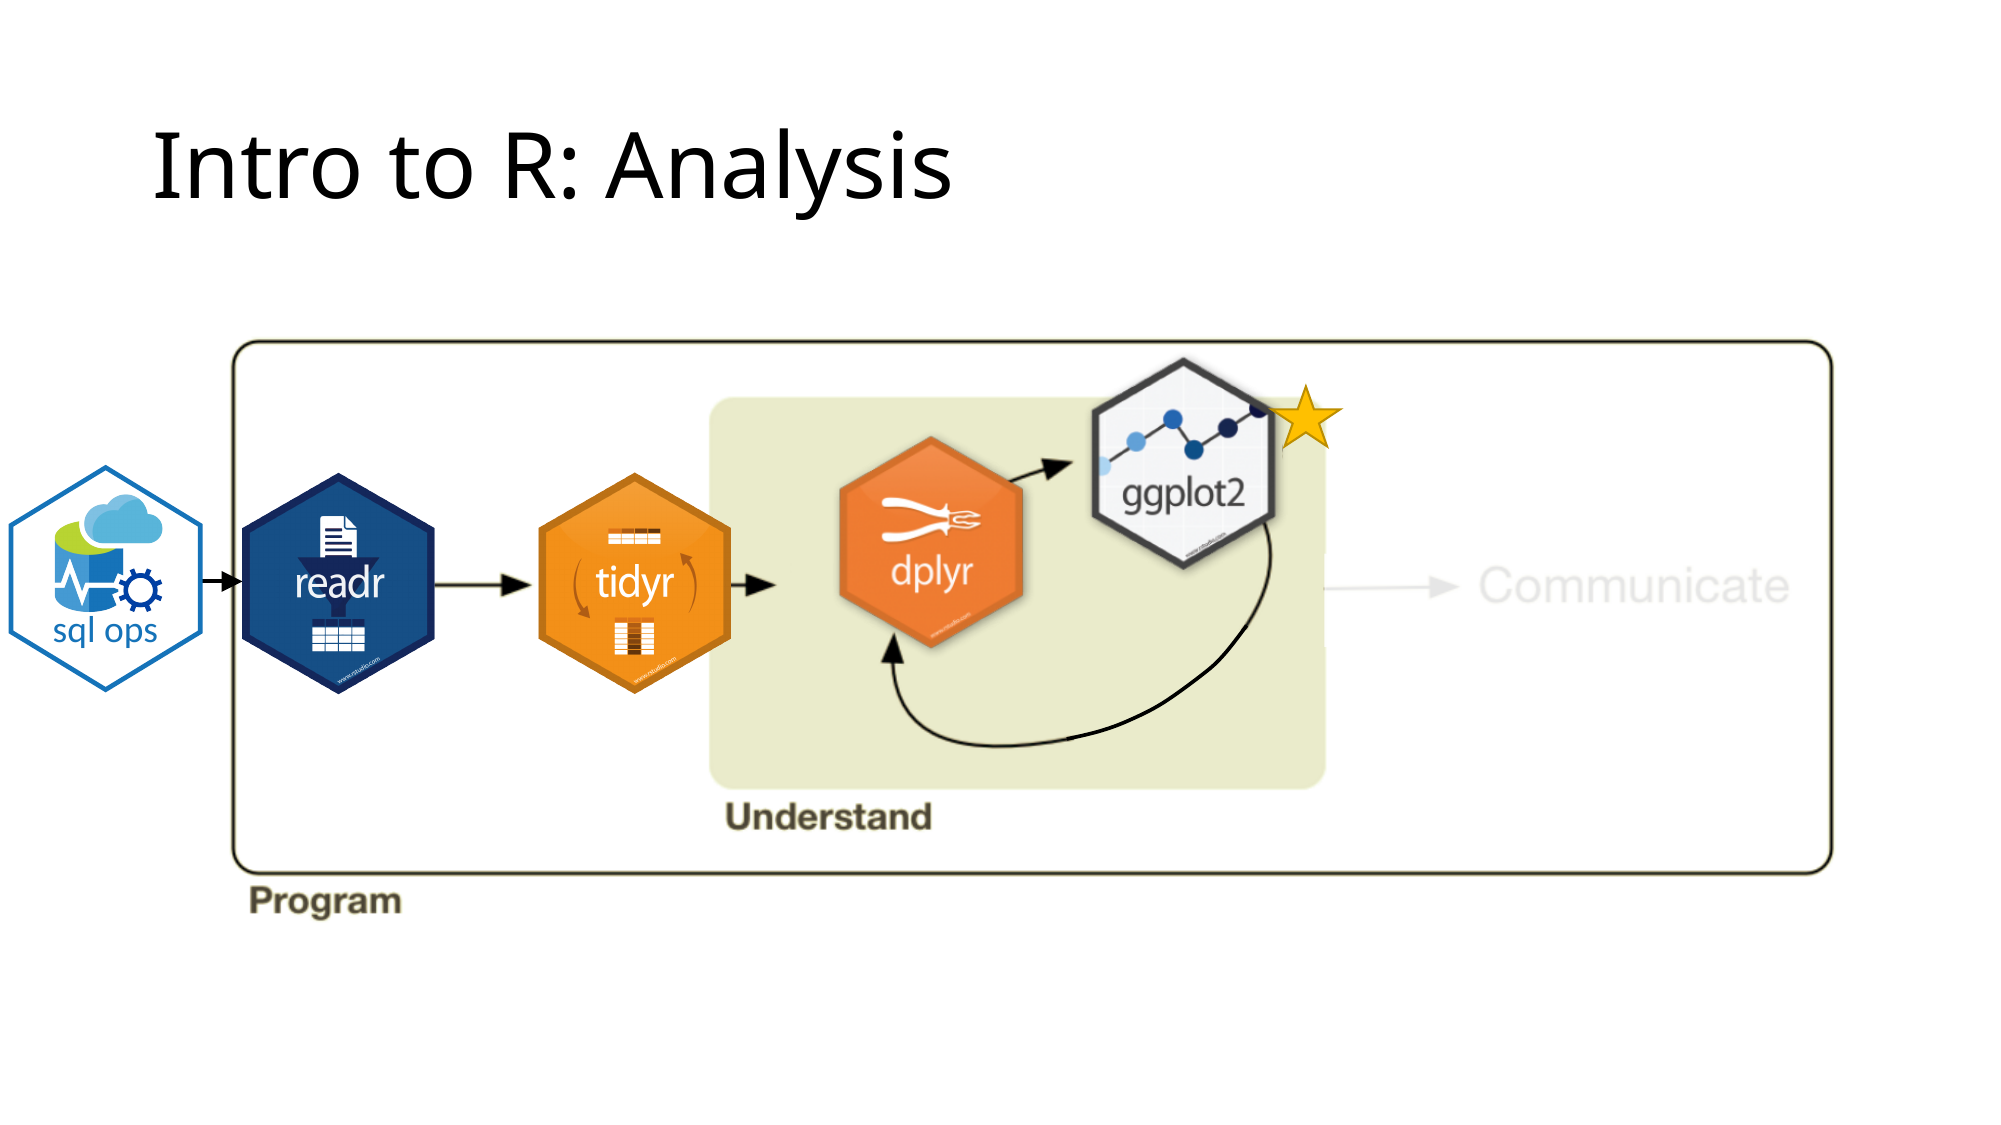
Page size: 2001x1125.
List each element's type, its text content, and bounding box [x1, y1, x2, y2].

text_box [11, 467, 344, 690]
title Intro to R: Analysis [137, 59, 1863, 278]
picture [177, 294, 1853, 937]
